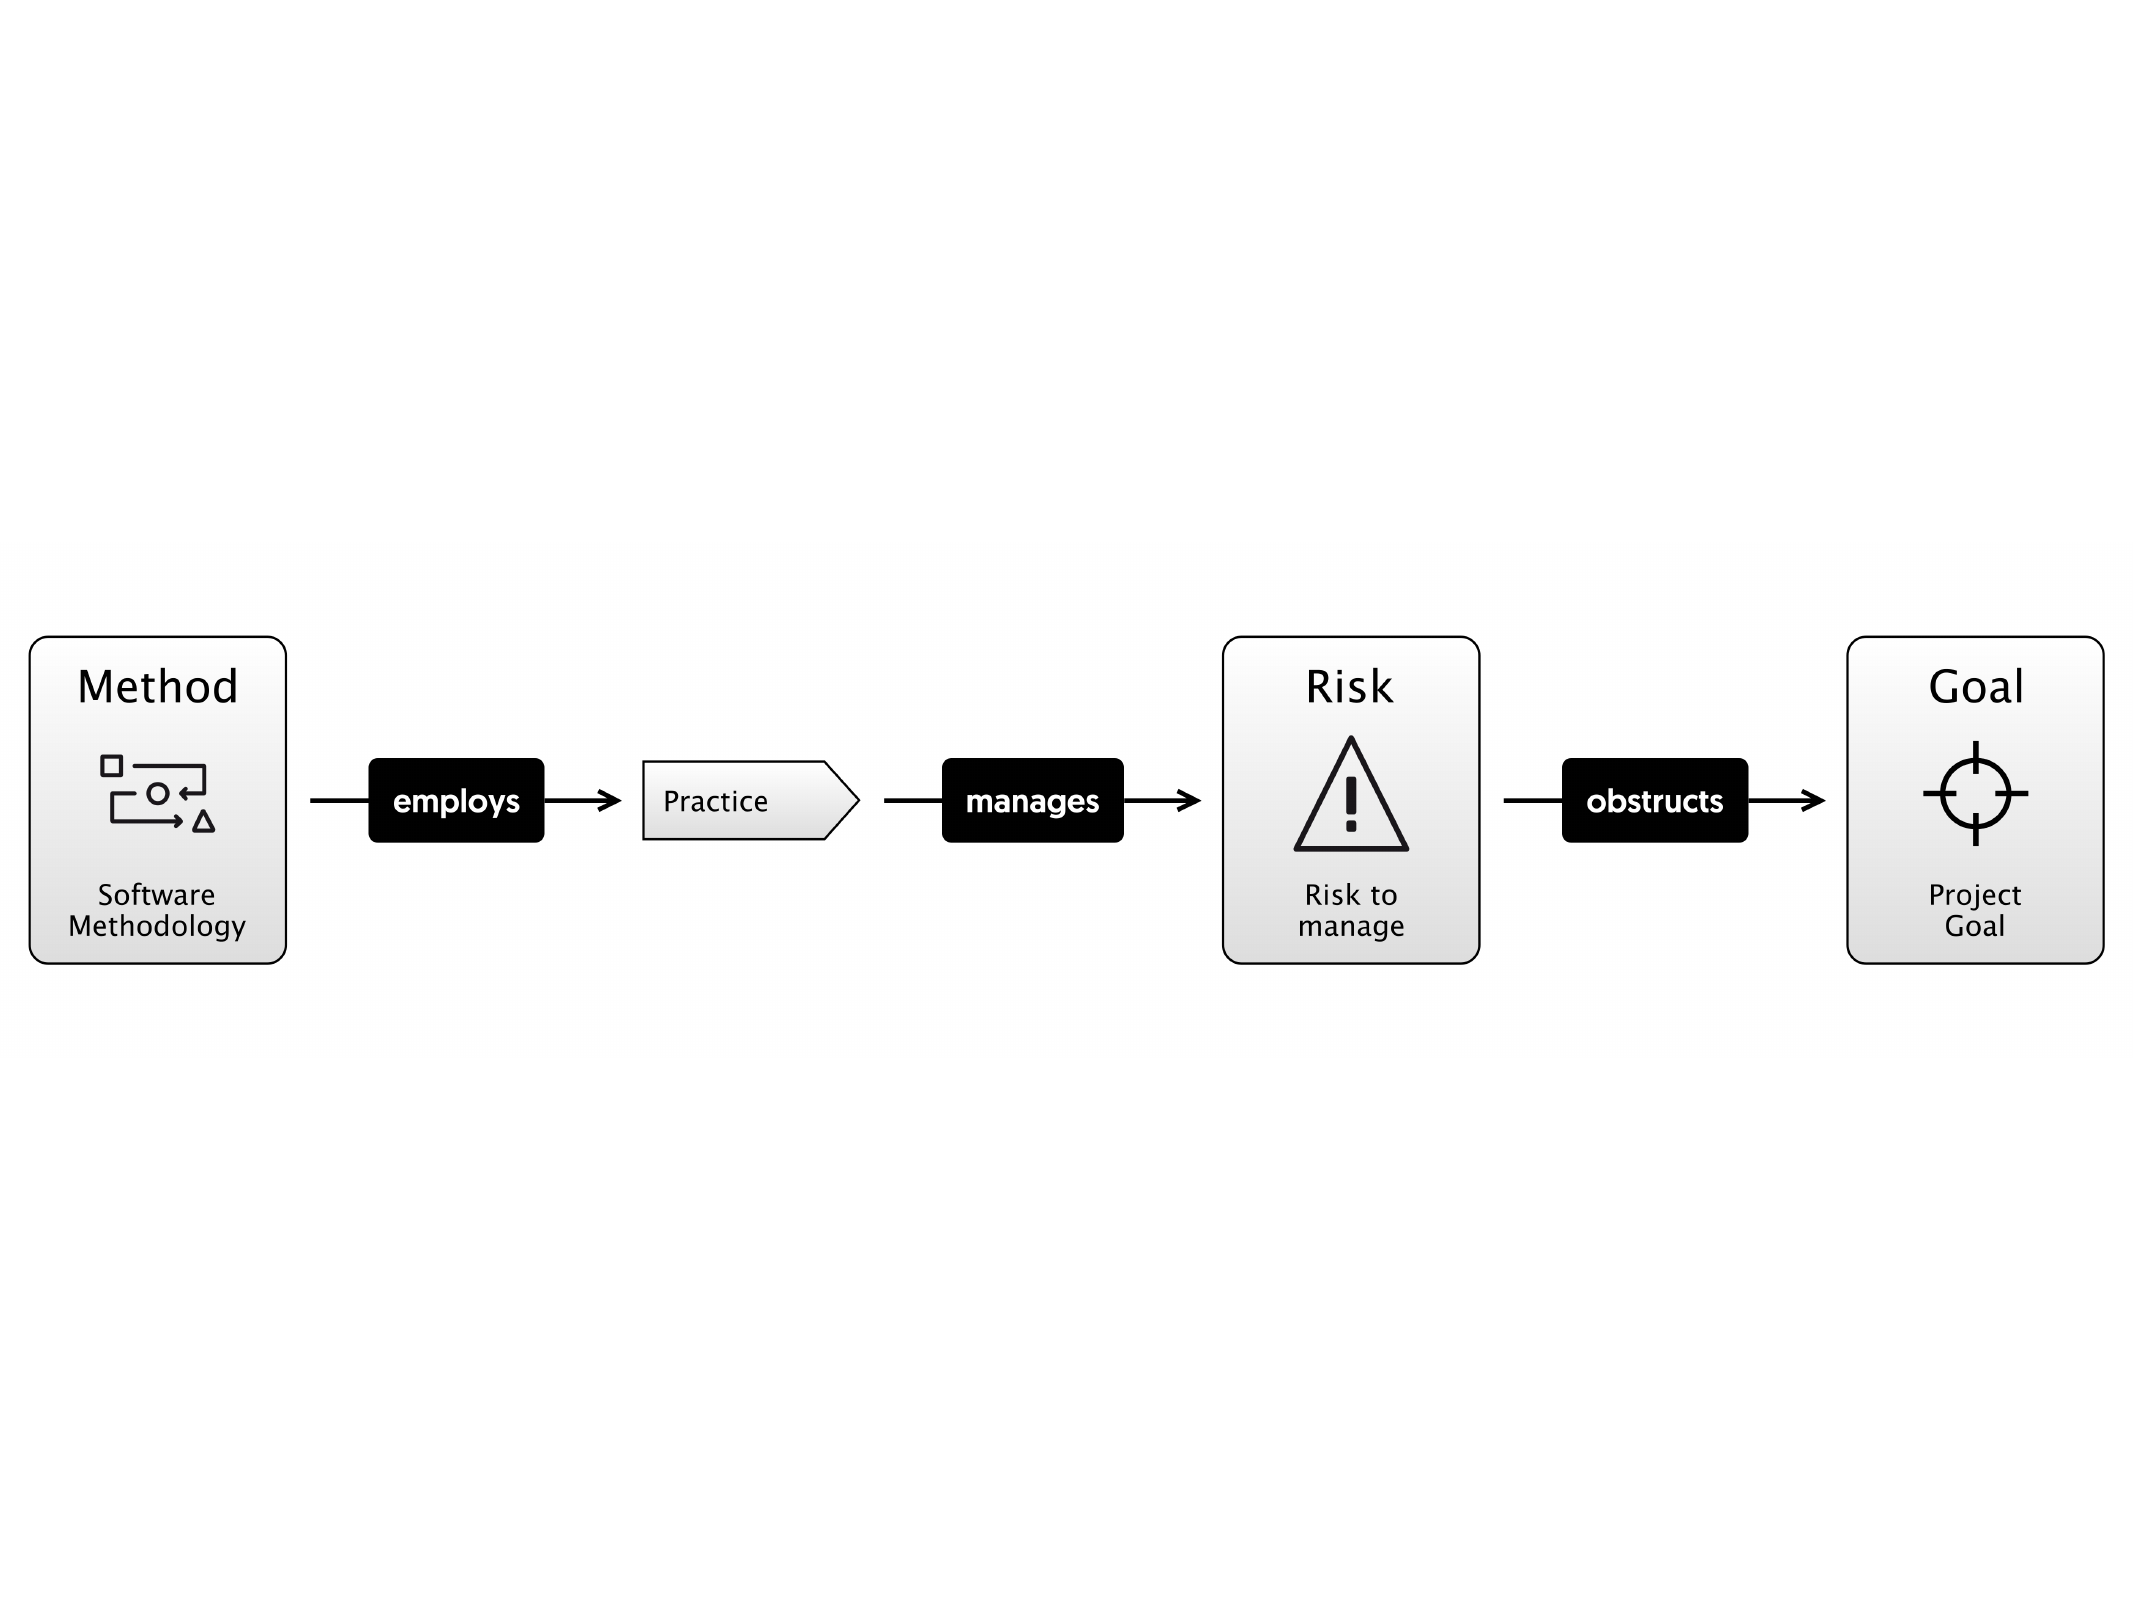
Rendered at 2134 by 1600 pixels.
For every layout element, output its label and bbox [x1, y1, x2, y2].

picture [0, 542, 2134, 1058]
